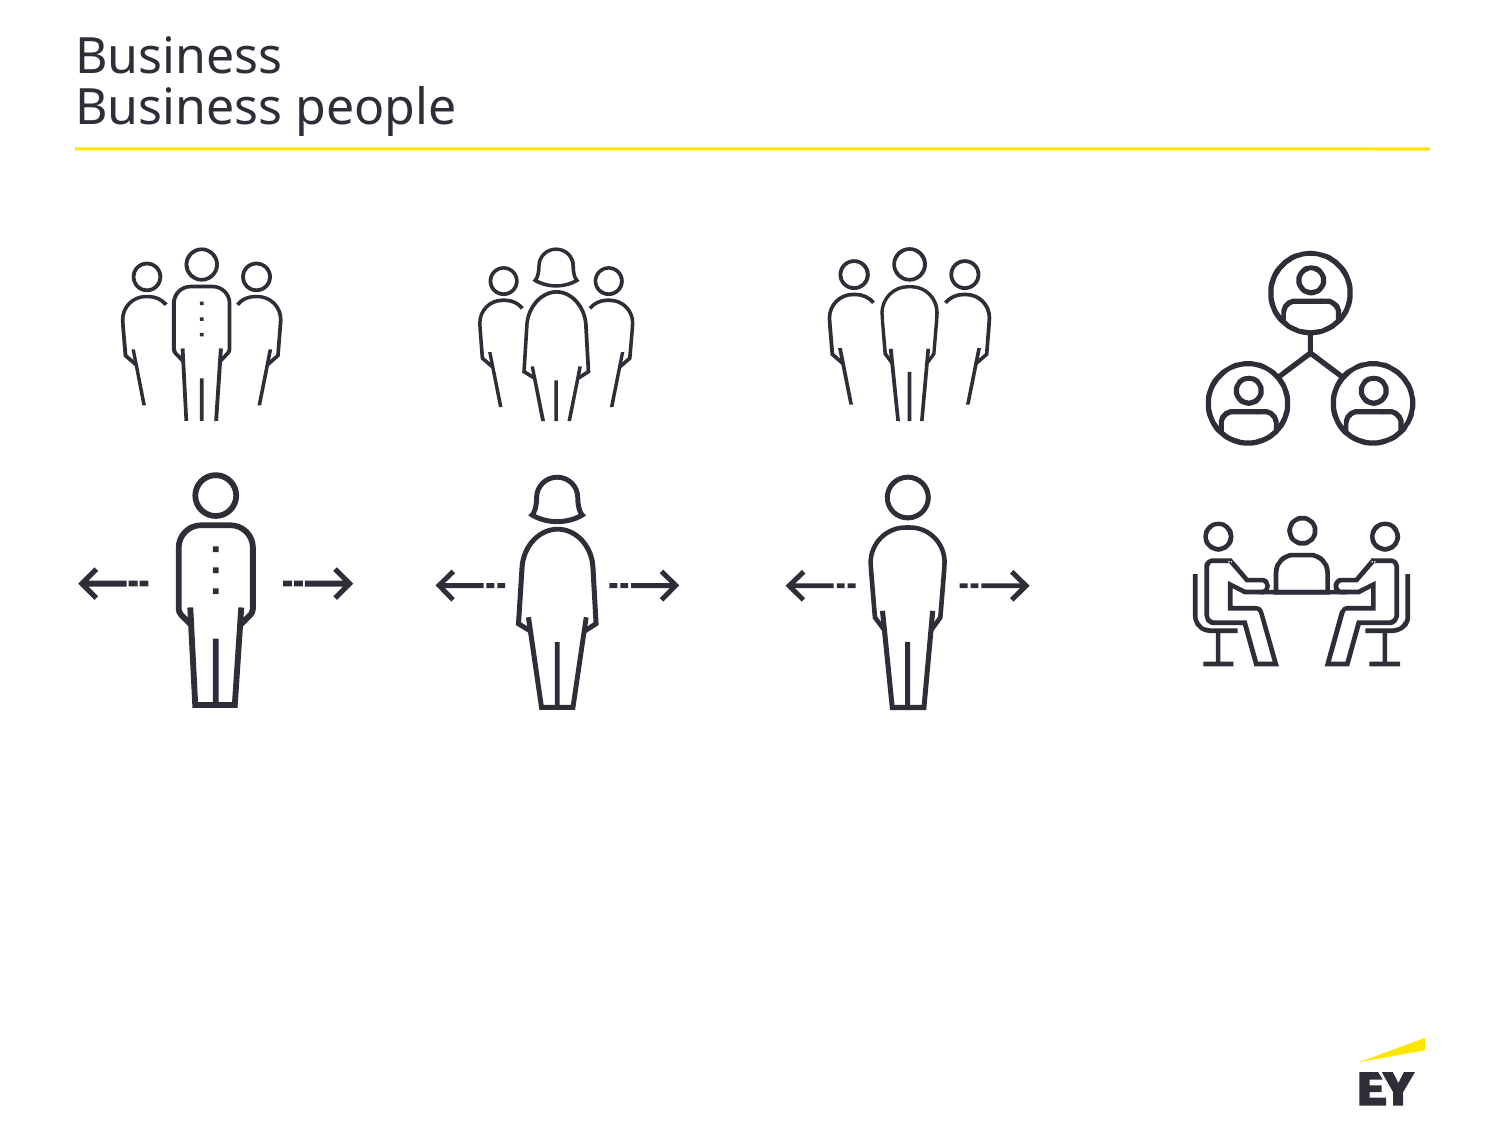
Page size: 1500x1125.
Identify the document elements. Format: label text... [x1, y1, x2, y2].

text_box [477, 247, 635, 422]
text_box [1192, 515, 1411, 667]
title Business Business people [75, 33, 1425, 131]
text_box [78, 471, 354, 708]
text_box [120, 247, 283, 422]
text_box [827, 246, 992, 422]
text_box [1205, 250, 1416, 446]
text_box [785, 474, 1030, 711]
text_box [435, 474, 680, 711]
